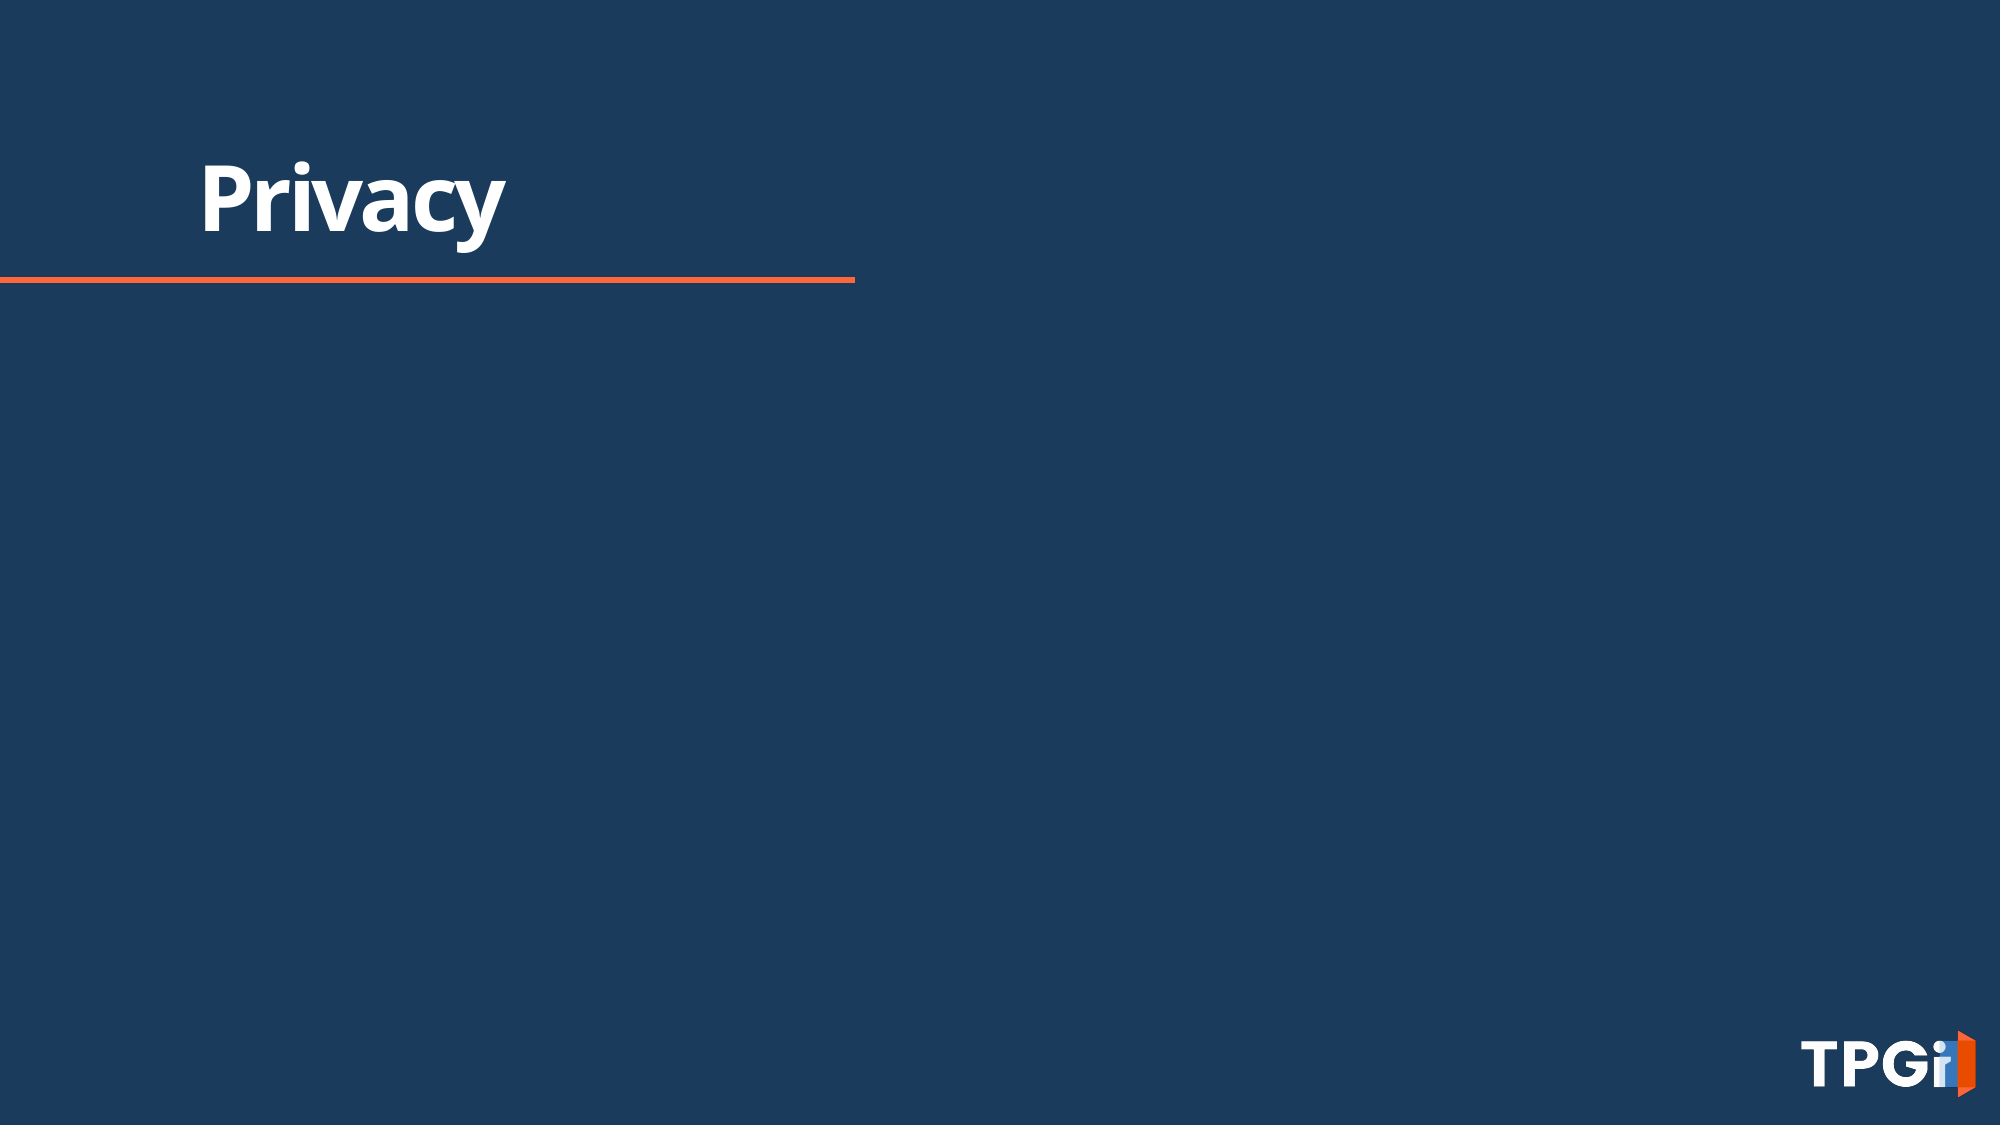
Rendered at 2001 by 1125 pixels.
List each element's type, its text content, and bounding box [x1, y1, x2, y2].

picture [1801, 1030, 1976, 1098]
title Privacy [182, 41, 1592, 260]
